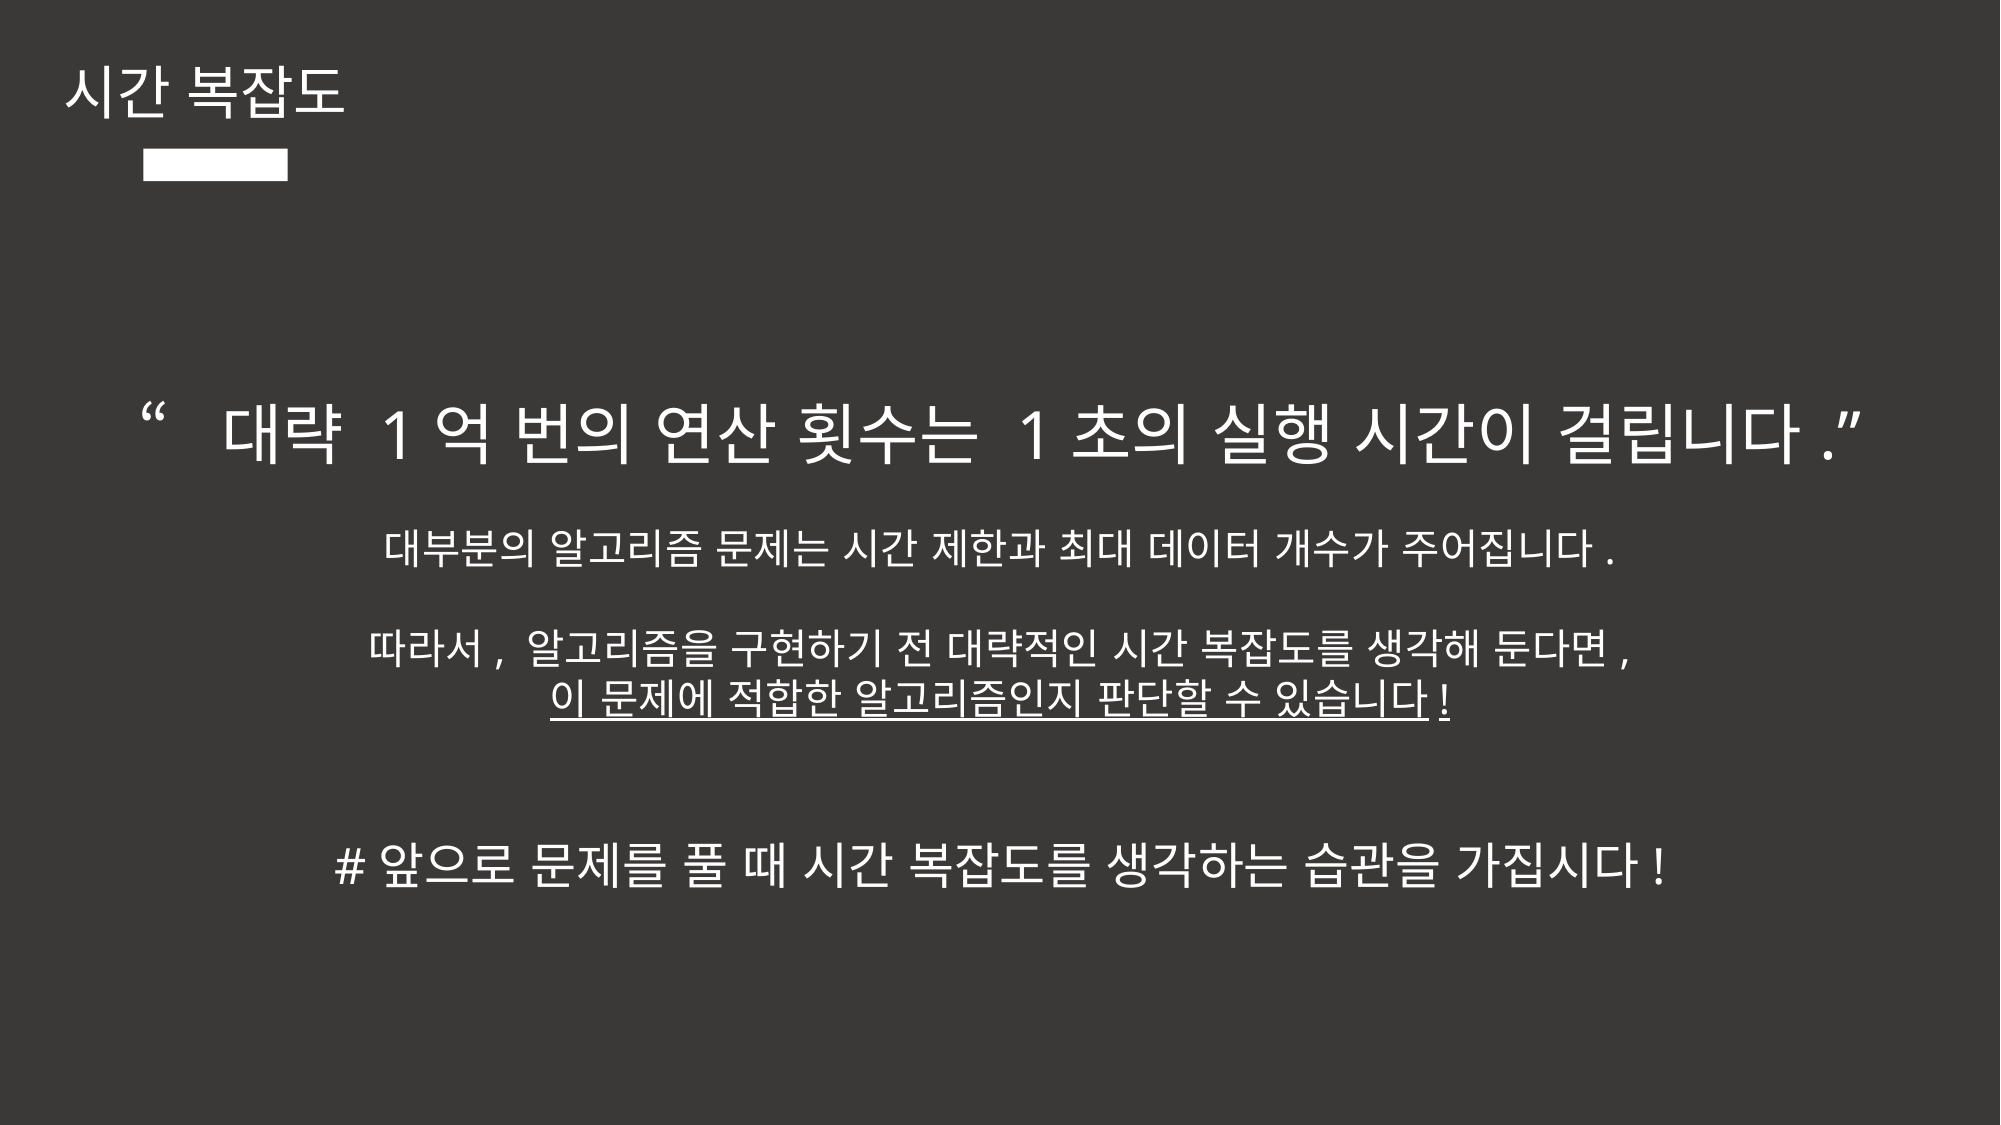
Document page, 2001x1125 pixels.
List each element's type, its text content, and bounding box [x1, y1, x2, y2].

text_box “대략 1억 번의 연산 횟수는 1초의 실행 시간이 걸립니다.” 대부분의 알고리즘 문제는 시간 제한과 최대 데이터 개수가 주어집니다. 따라서, 알고리즘을 구현하기 전 대략적인 시간 복잡도를 생각해 둔다면, 이 문제에 적합한 알고리즘인지 판단할 수 있습니다! [123, 385, 1876, 731]
text_box #앞으로 문제를 풀 때 시간 복잡도를 생각하는 습관을 가집시다! [319, 826, 1681, 902]
text_box [142, 148, 289, 182]
text_box 시간 복잡도 [48, 48, 363, 134]
